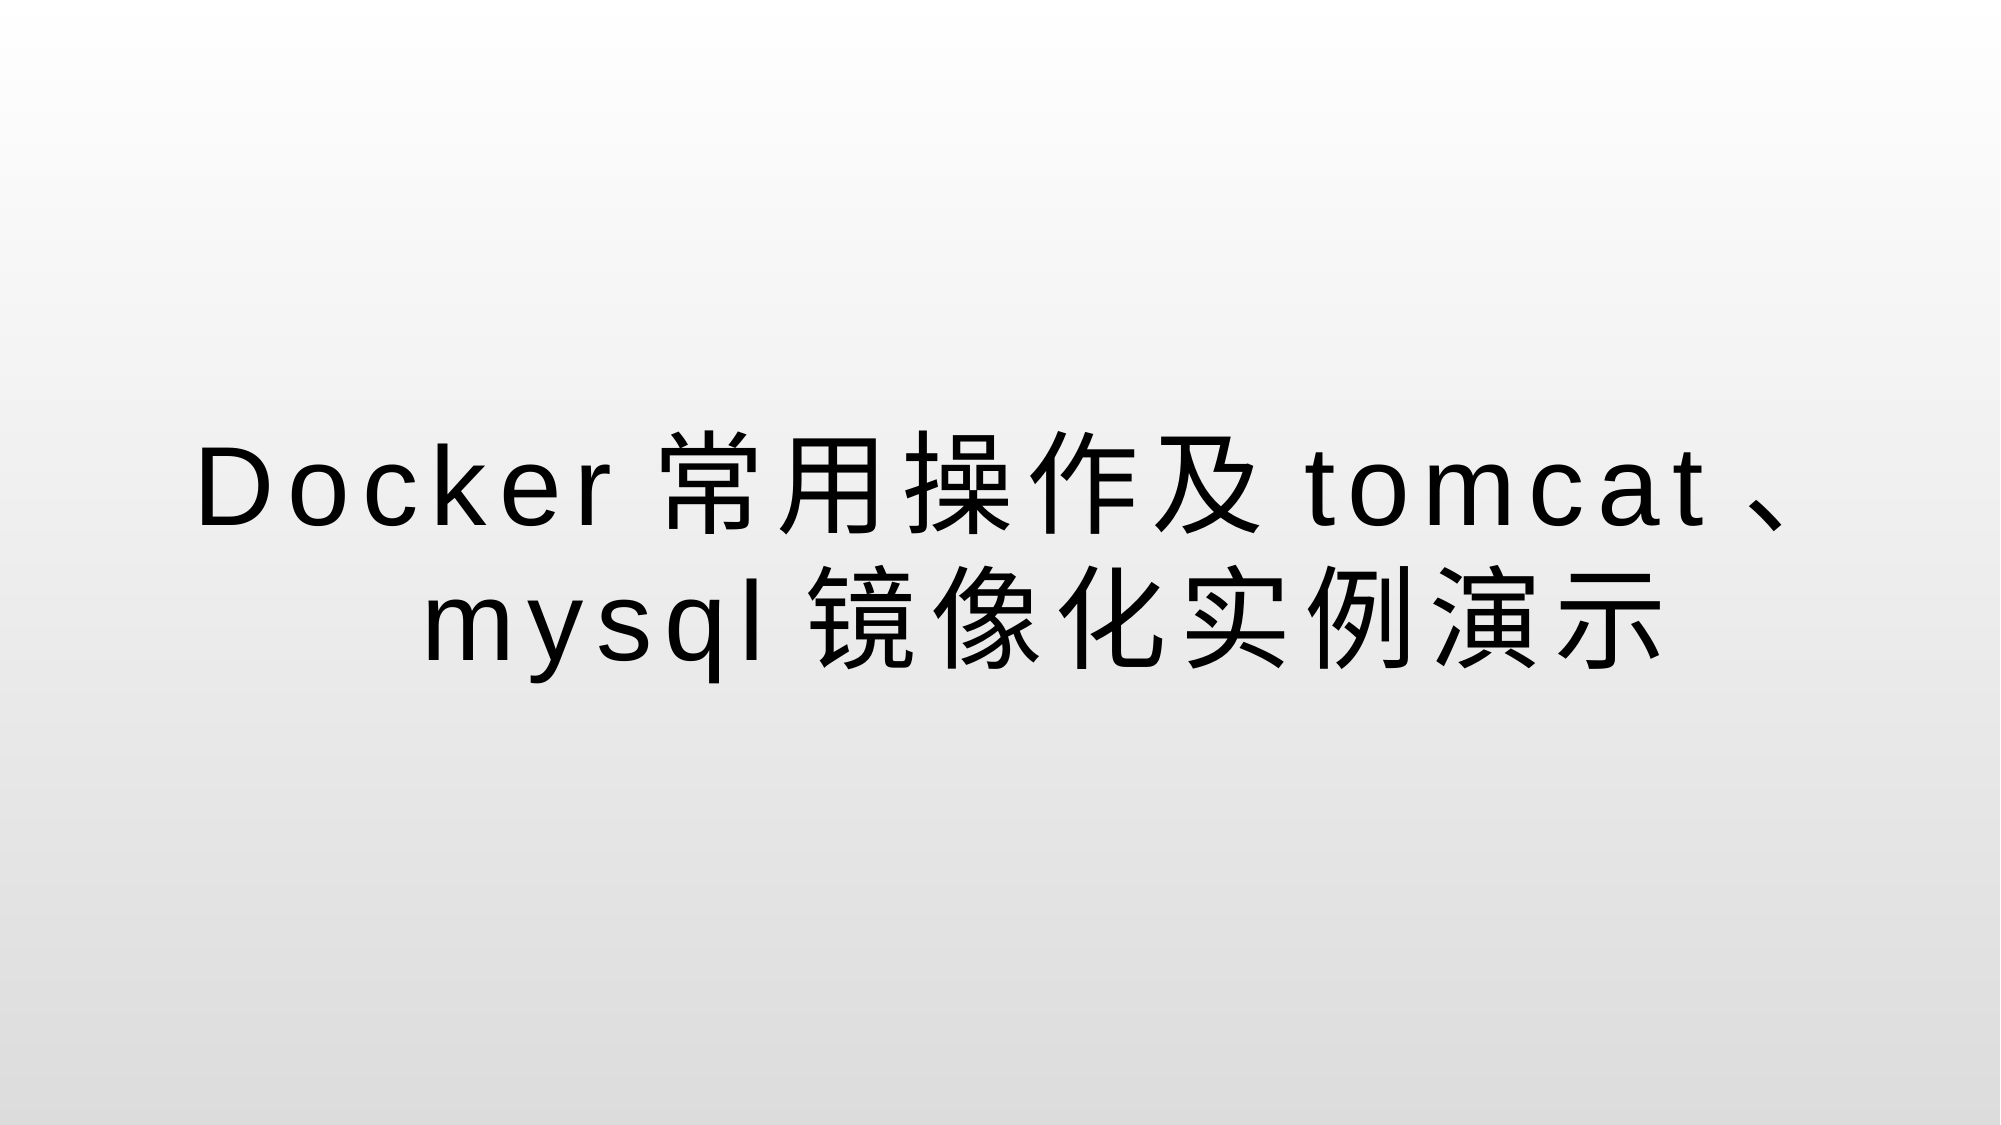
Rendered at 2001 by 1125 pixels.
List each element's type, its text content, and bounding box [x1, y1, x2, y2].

title Docker常用操作及tomcat、mysql镜像化实例演示 [148, 406, 1929, 555]
